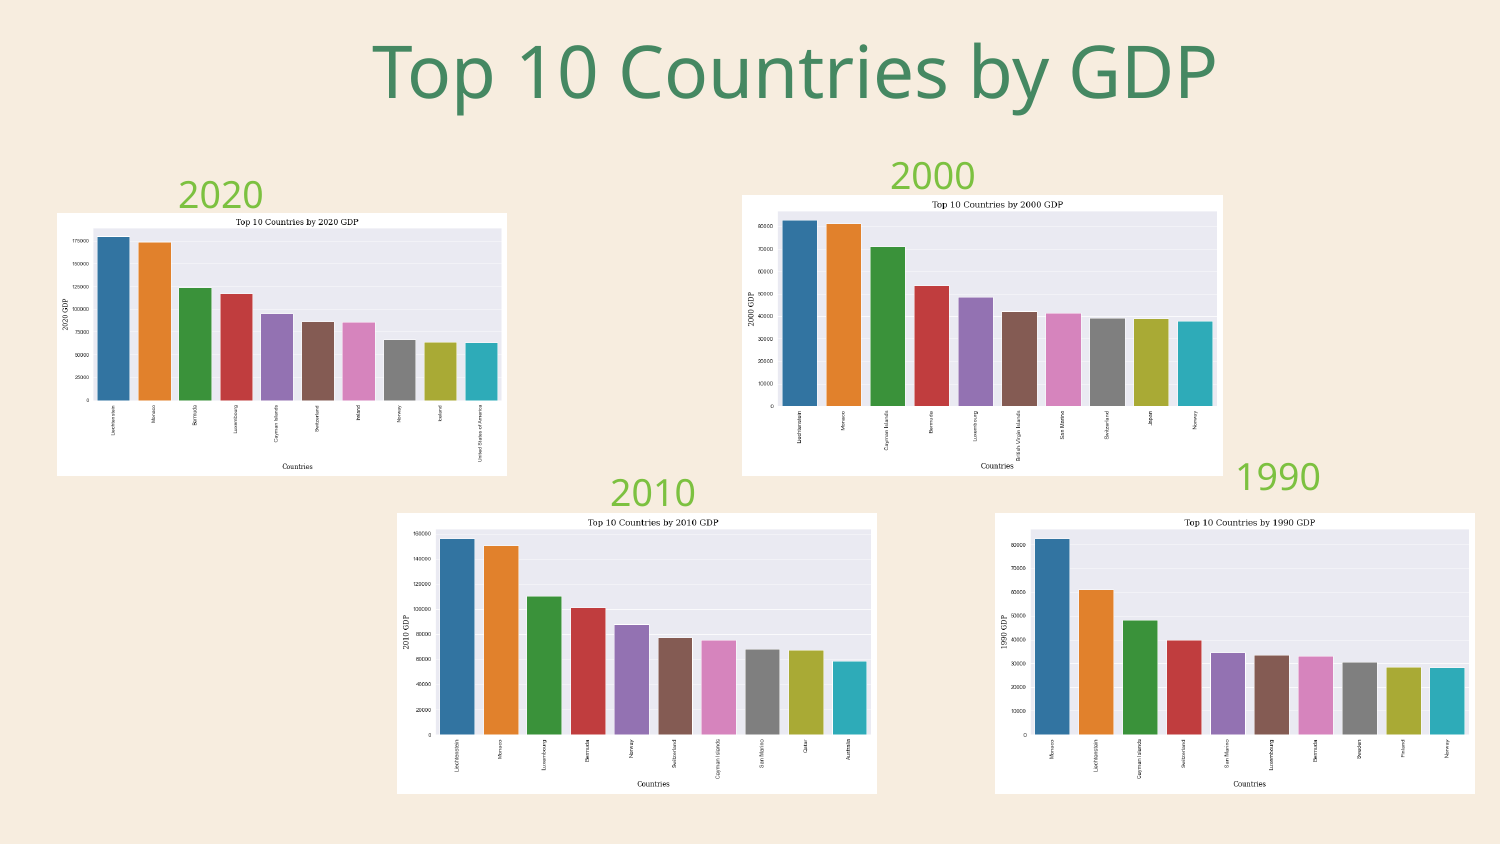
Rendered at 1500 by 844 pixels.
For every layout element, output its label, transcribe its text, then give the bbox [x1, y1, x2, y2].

text_box 1990 [1220, 438, 1427, 512]
title Top 10 Countries by GDP [111, 22, 1481, 117]
picture [396, 513, 877, 794]
picture [56, 213, 507, 476]
text_box 2010 [595, 453, 802, 512]
text_box 2000 [874, 136, 1082, 194]
picture [742, 195, 1223, 476]
picture [995, 513, 1476, 794]
text_box 2020 [163, 156, 370, 212]
